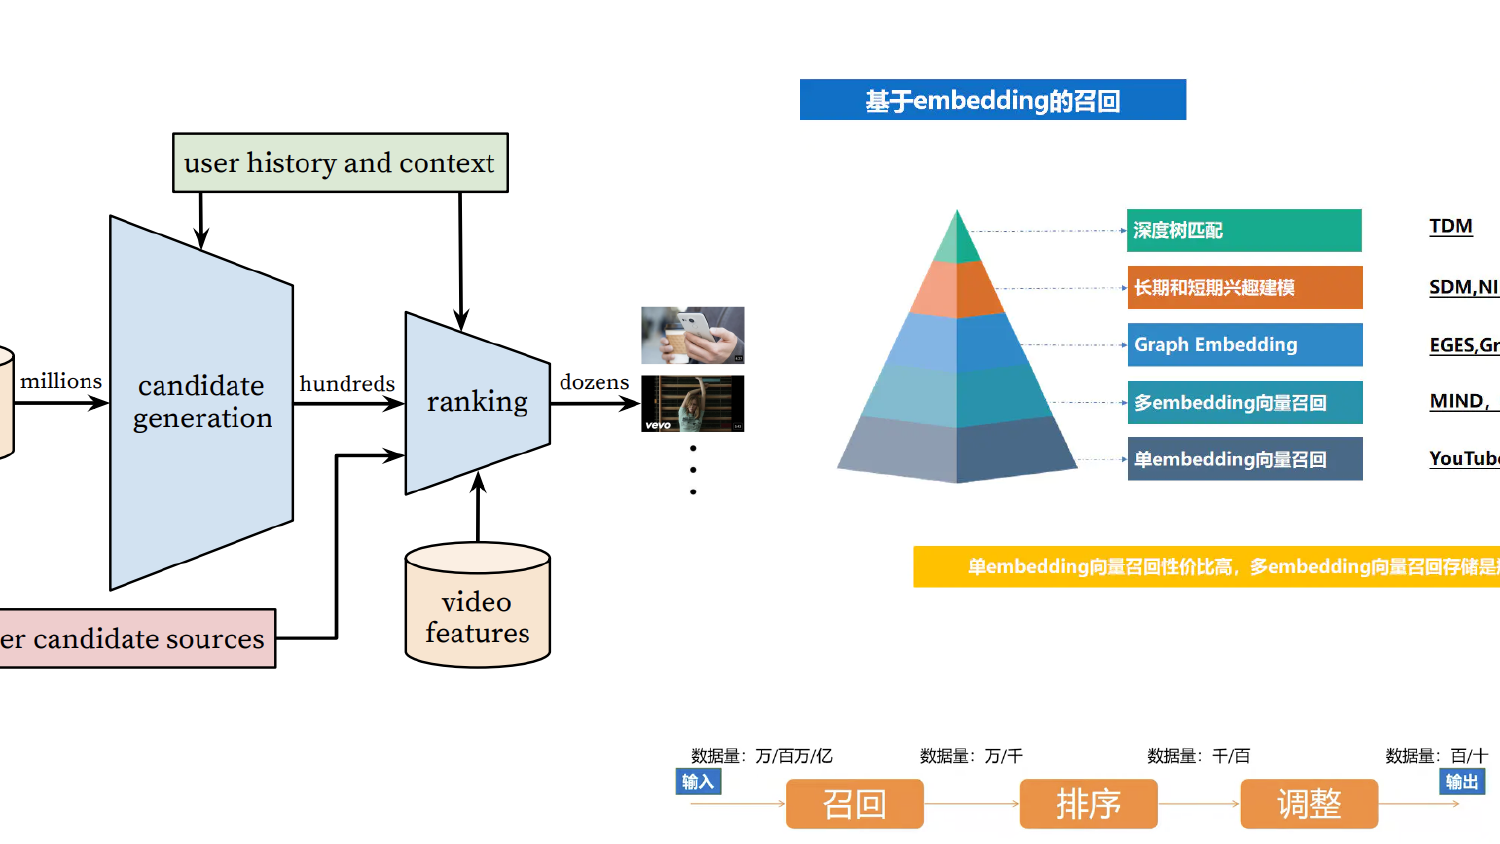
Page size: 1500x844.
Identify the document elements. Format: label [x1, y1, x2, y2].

picture [664, 734, 1500, 844]
picture [0, 87, 781, 710]
picture [800, 78, 1500, 588]
